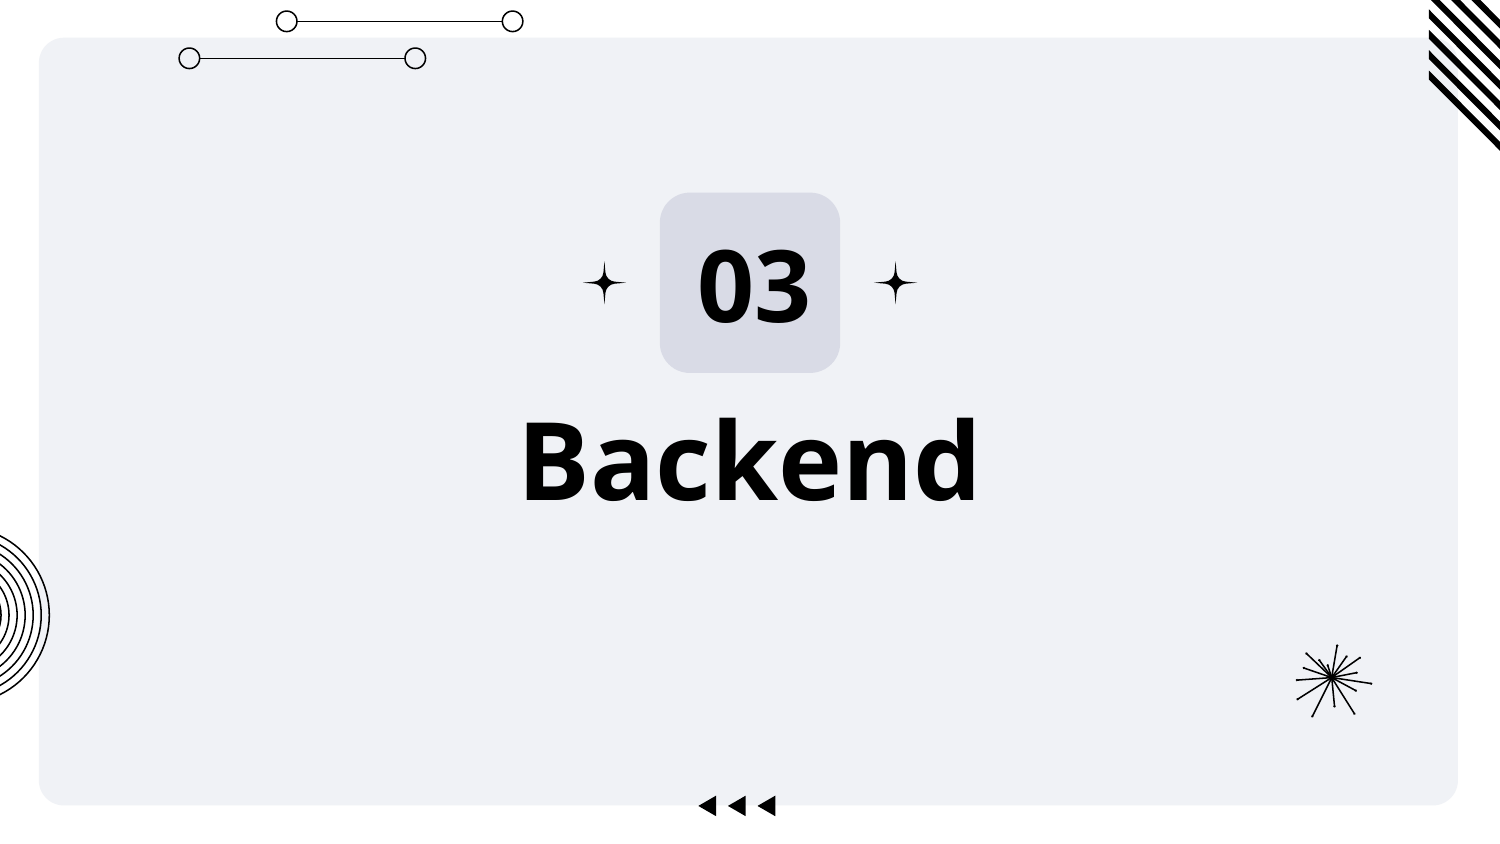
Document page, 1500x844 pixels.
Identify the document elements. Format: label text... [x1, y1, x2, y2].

text_box [582, 261, 627, 305]
text_box [873, 261, 918, 305]
title 03 [669, 234, 841, 331]
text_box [1295, 643, 1373, 718]
text_box [659, 192, 841, 373]
title Backend [401, 377, 1099, 652]
